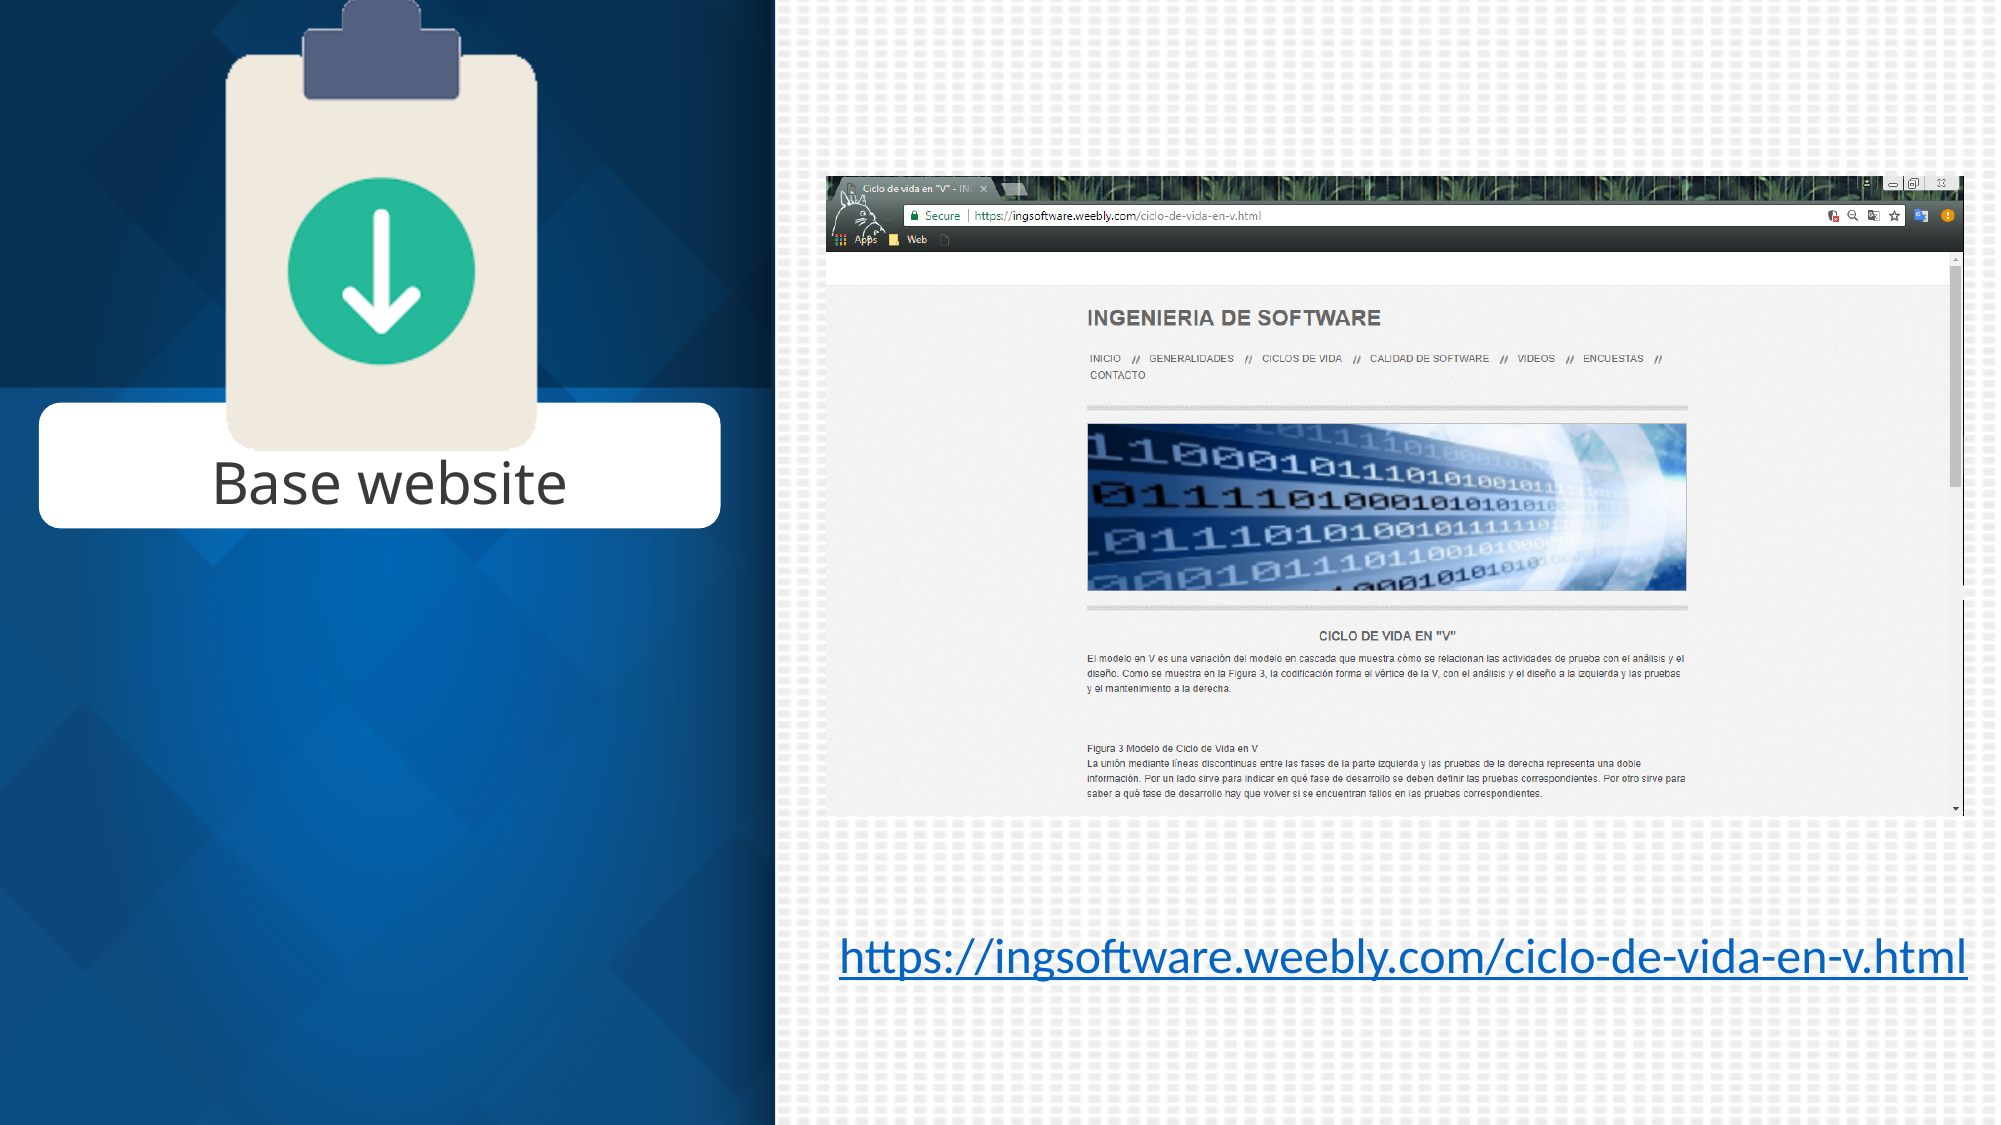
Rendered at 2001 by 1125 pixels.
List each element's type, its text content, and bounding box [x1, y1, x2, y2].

text_box https://ingsoftware.weebly.com/ciclo-de-vida-en-v.html [824, 916, 1983, 1052]
picture [0, 0, 2001, 1125]
text_box Base website [196, 451, 584, 524]
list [156, 0, 608, 451]
